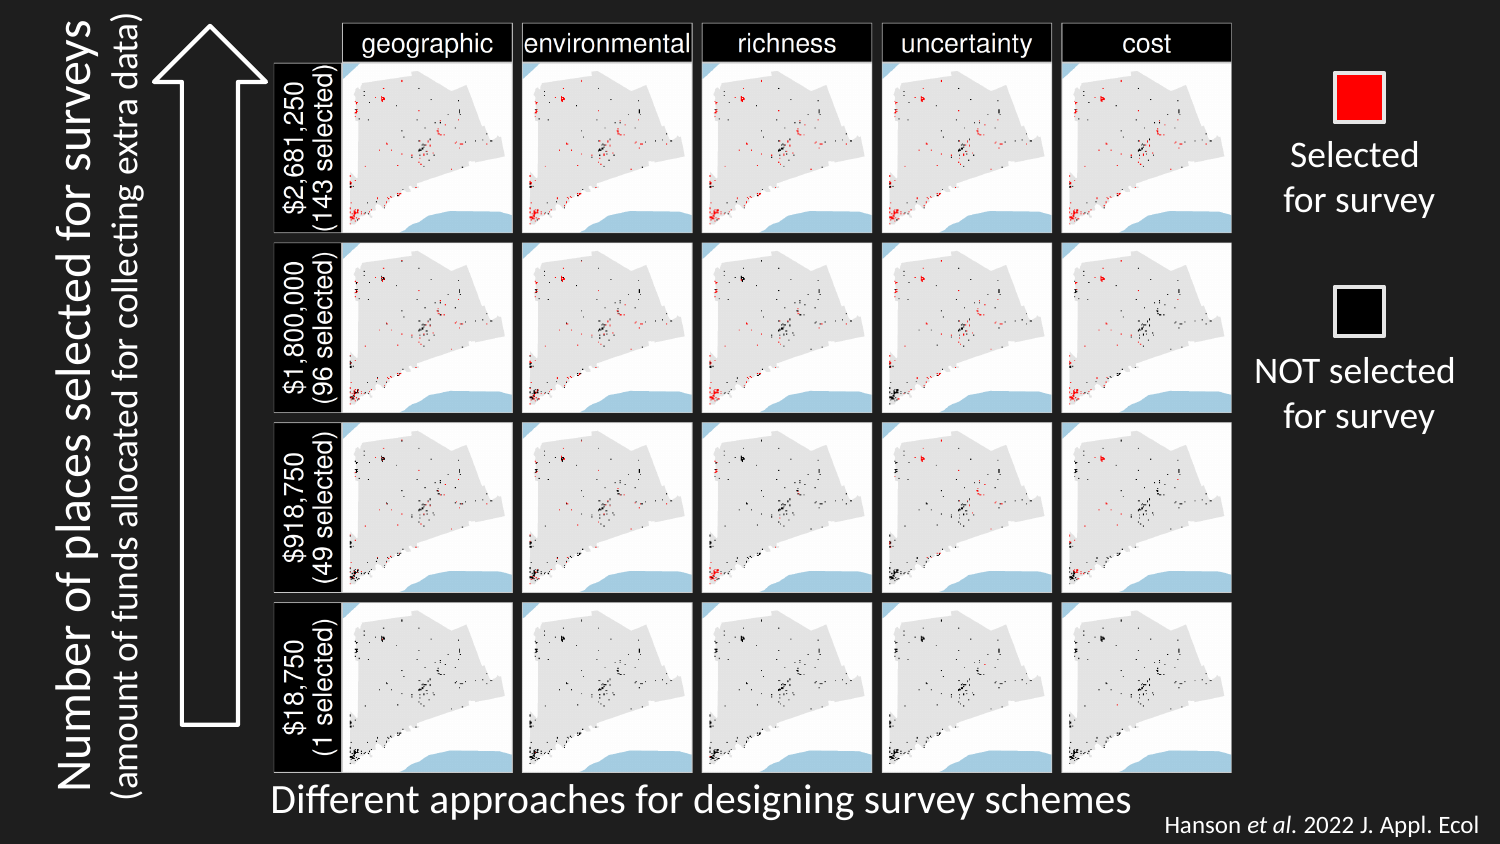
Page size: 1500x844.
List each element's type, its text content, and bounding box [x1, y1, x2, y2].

text_box Hanson et al. 2022 J. Appl. Ecol [1149, 801, 1499, 844]
text_box [153, 23, 268, 727]
text_box Number of places selected for surveys (amount of funds allocated for collecting extra data) [32, 0, 153, 816]
text_box Selected for survey [1268, 122, 1450, 228]
text_box NOT selected for survey [1239, 338, 1480, 444]
picture [273, 17, 1232, 774]
text_box [1333, 285, 1386, 338]
text_box Different approaches for designing survey schemes [255, 764, 1146, 829]
text_box [1333, 71, 1386, 124]
